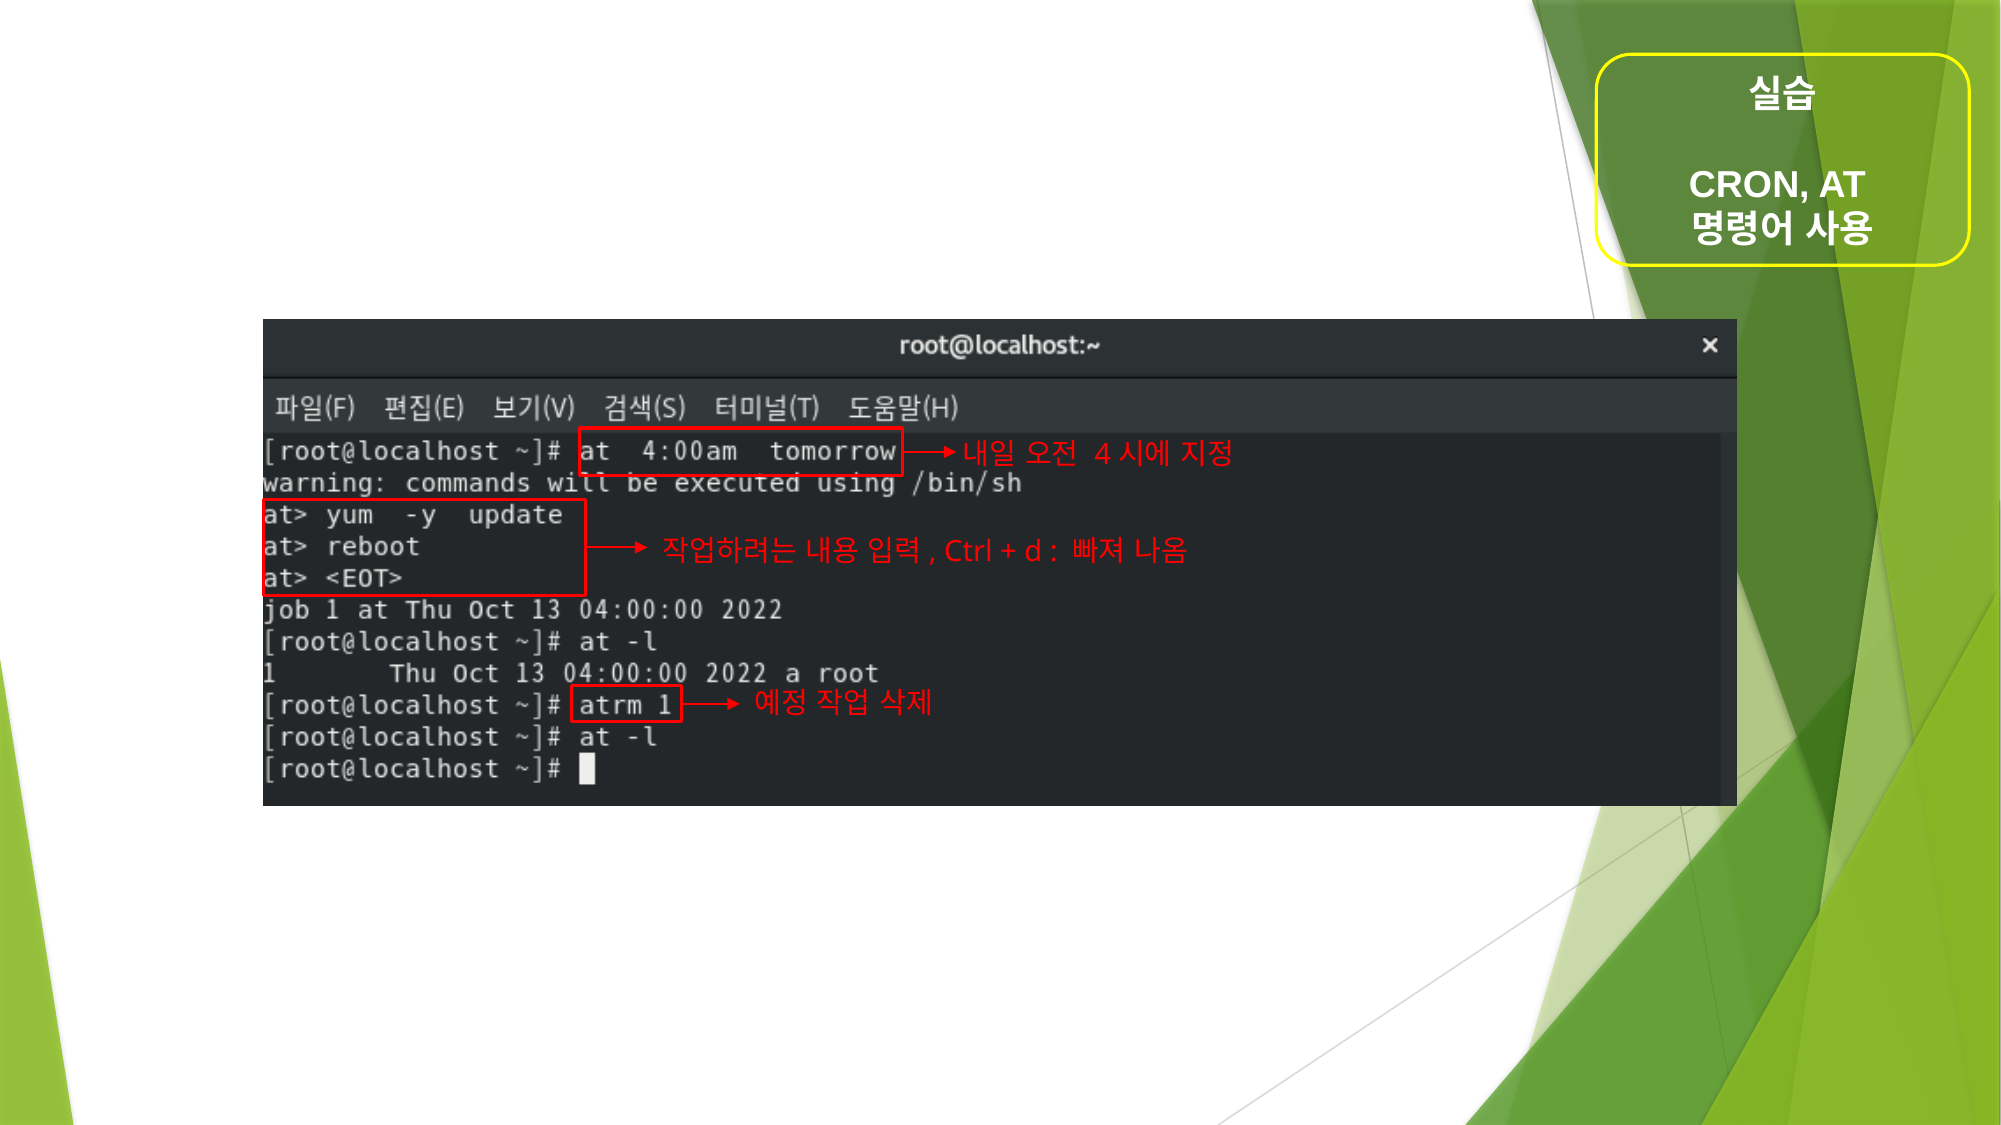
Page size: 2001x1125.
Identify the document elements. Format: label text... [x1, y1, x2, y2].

picture [262, 319, 1738, 806]
text_box 실습 CRON, AT 명령어 사용 [1594, 52, 1971, 267]
